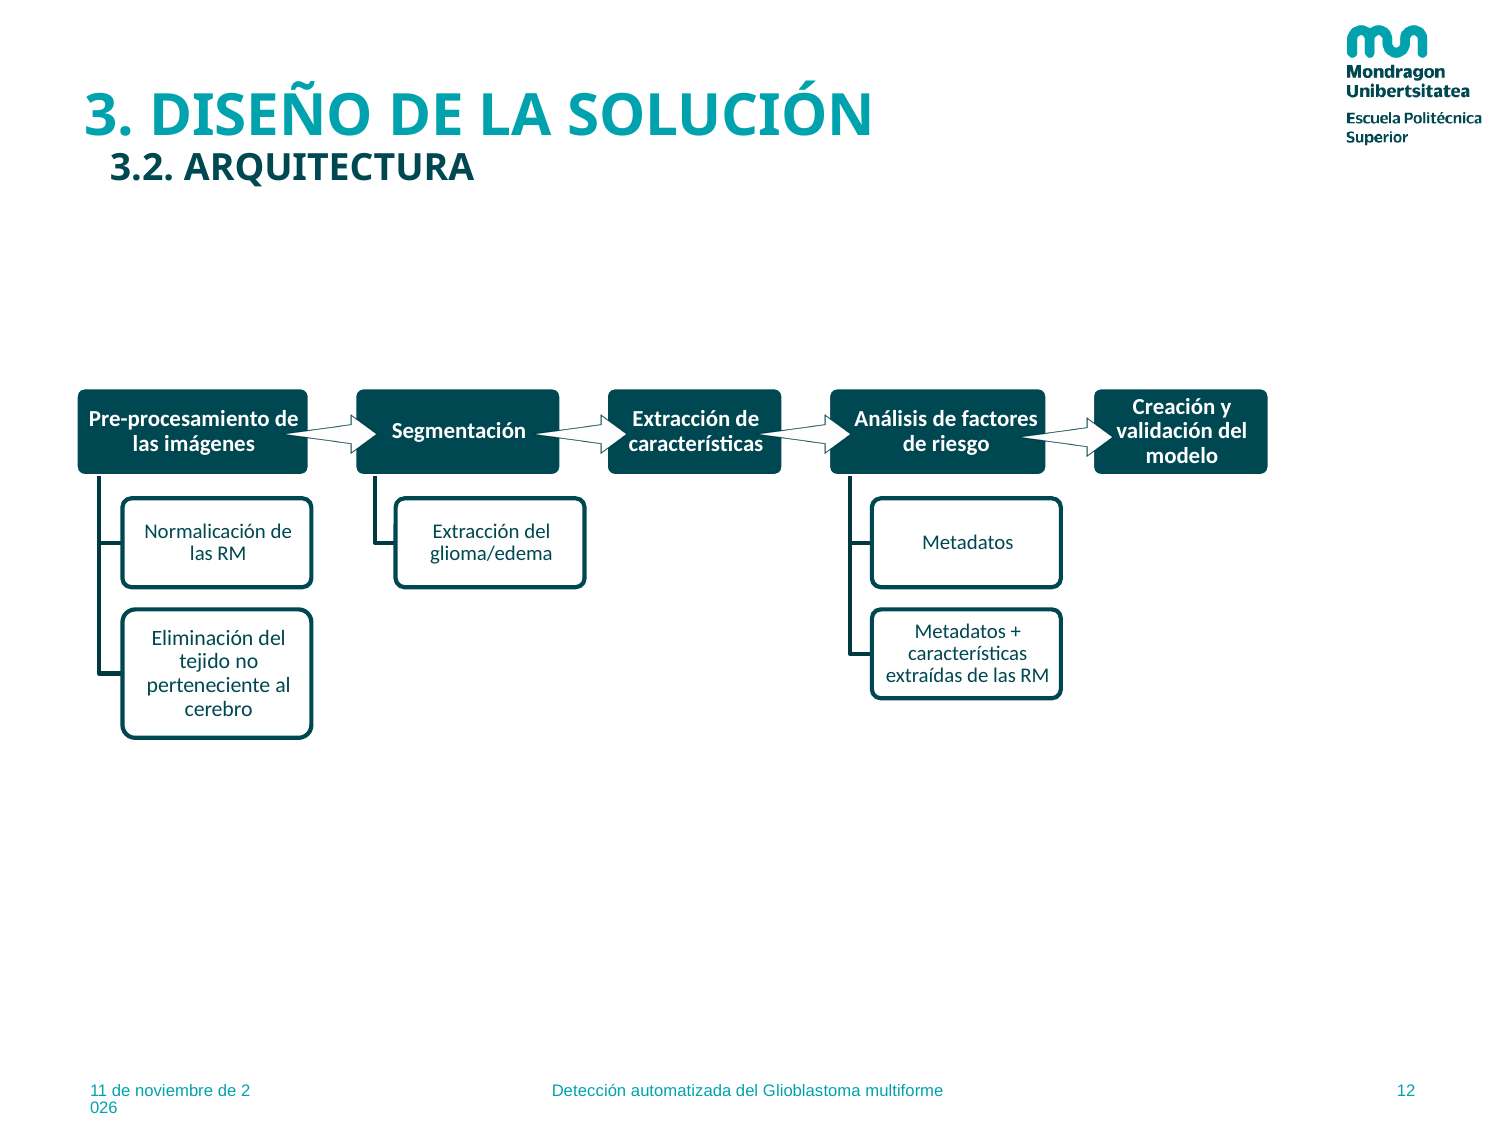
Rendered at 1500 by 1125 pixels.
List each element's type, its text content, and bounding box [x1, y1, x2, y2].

slide_number 12 [1238, 1059, 1431, 1120]
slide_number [75, 1059, 269, 1120]
picture [1320, 0, 1500, 170]
footer Detección automatizada del Glioblastoma multiforme [356, 1059, 1140, 1120]
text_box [74, 233, 1271, 891]
title 3. DISEÑO DE LA SOLUCIÓN [69, 77, 1327, 148]
text_box 3.2. ARQUITECTURA [94, 130, 1353, 201]
